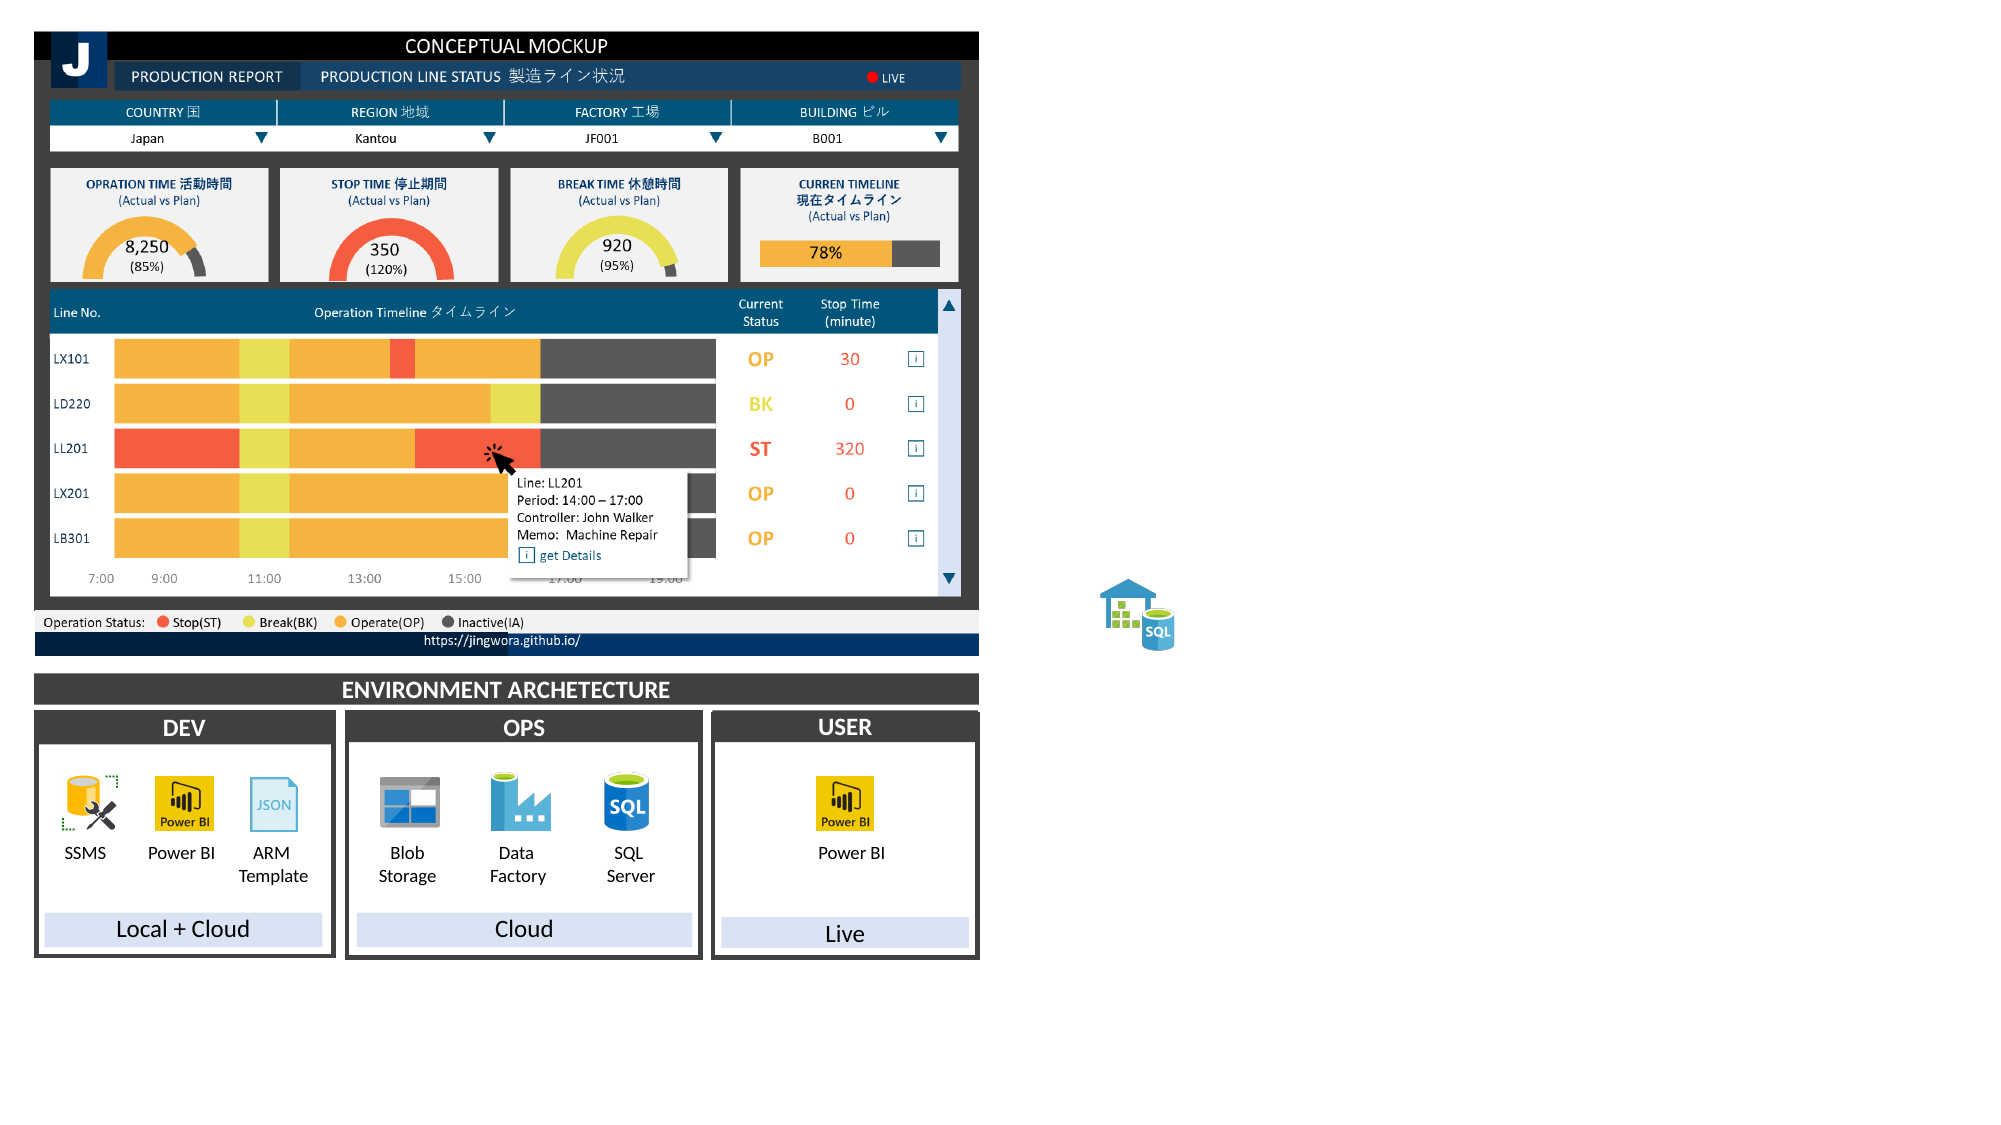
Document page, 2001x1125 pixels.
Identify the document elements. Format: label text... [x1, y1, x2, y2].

picture [246, 777, 301, 832]
text_box Live [721, 917, 969, 949]
picture [1097, 576, 1176, 655]
picture [597, 772, 656, 831]
text_box Power BI [135, 840, 229, 879]
text_box [712, 743, 978, 959]
text_box Blob Storage [368, 840, 447, 900]
picture [491, 772, 551, 831]
picture [816, 776, 874, 831]
text_box [346, 711, 701, 958]
text_box DEV [35, 711, 333, 745]
text_box Power BI [790, 840, 914, 879]
text_box ENVIRONMENT ARCHETECTURE [34, 673, 979, 705]
text_box Data Factory [483, 841, 554, 892]
text_box ARM Template [225, 841, 323, 892]
text_box USER [712, 710, 978, 743]
text_box Local + Cloud [44, 912, 323, 948]
picture [155, 776, 214, 831]
picture [34, 25, 979, 658]
picture [62, 775, 118, 831]
text_box Cloud [356, 912, 693, 948]
text_box SSMS [42, 840, 128, 879]
picture [380, 772, 440, 831]
text_box SQL Server [596, 841, 666, 892]
text_box [35, 711, 334, 957]
text_box OPS [348, 711, 701, 743]
